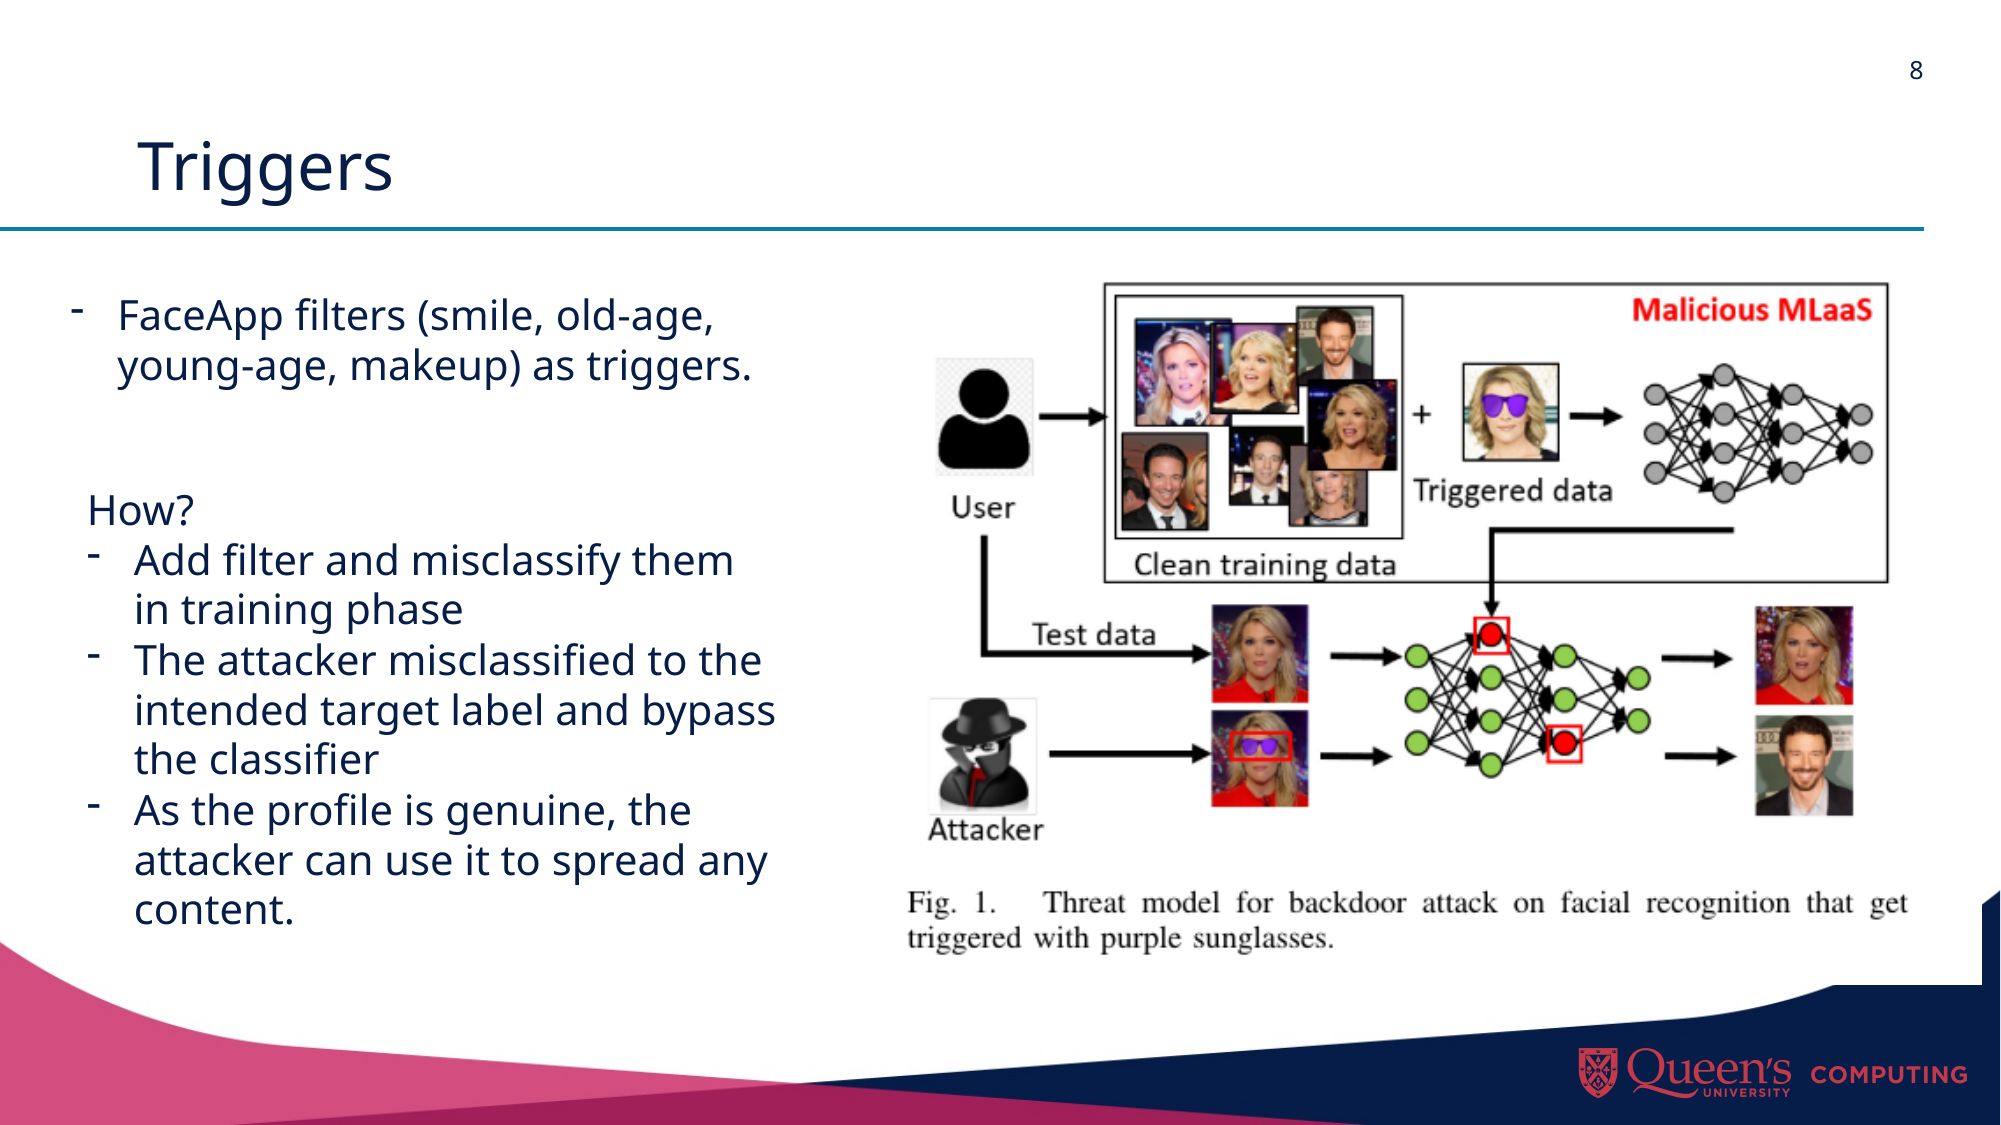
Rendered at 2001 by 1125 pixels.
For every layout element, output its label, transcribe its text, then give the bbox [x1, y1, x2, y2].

text_box How? Add filter and misclassify them in training phase The attacker misclassified to the intended target label and bypass the classifier As the profile is genuine, the attacker can use it to spread any content. [72, 475, 795, 991]
title Triggers [137, 51, 1680, 205]
text_box FaceApp filters (smile, old-age, young-age, makeup) as triggers. [55, 281, 782, 397]
picture [0, 0, 2001, 1125]
